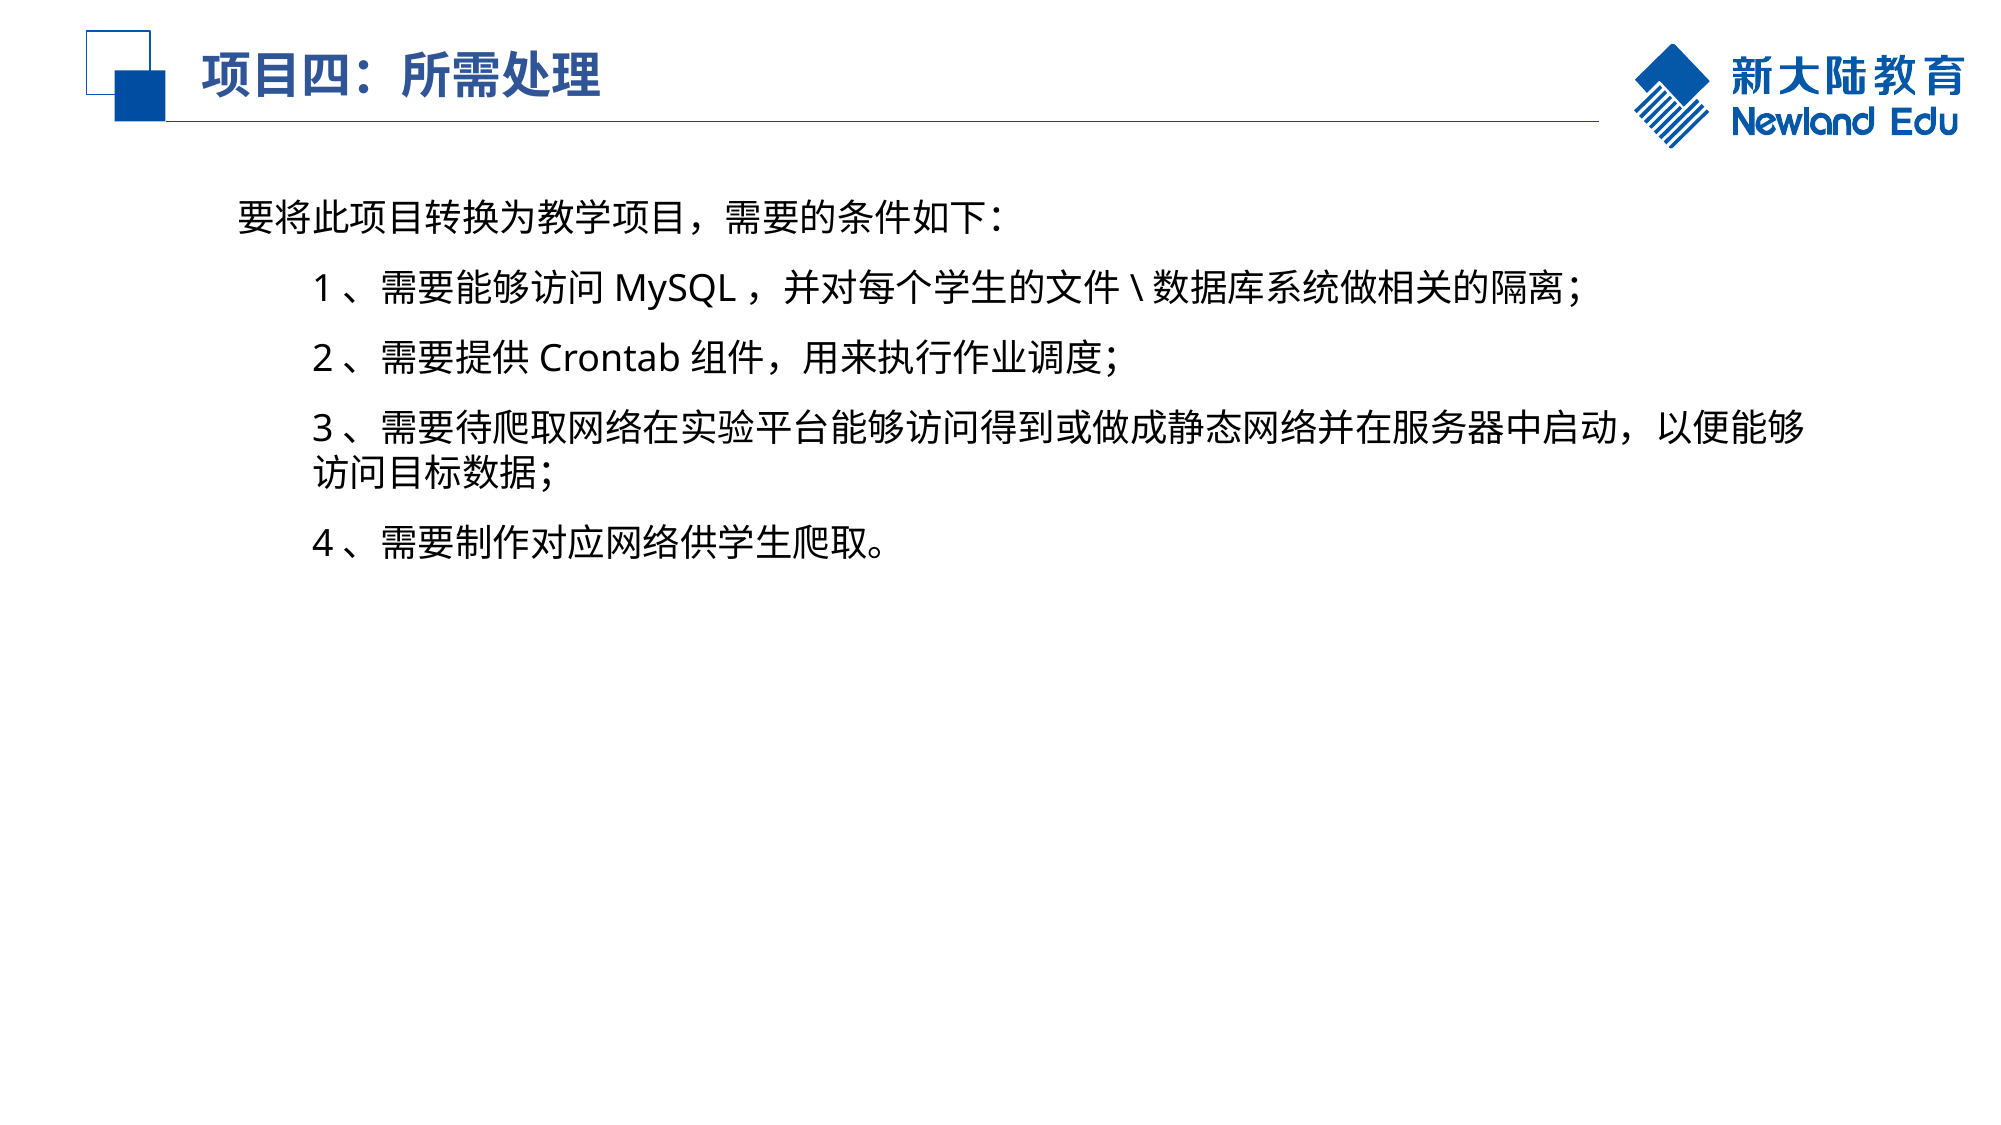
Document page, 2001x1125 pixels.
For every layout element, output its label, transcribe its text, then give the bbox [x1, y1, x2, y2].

text_box 要将此项目转换为教学项目，需要的条件如下： 1、需要能够访问MySQL，并对每个学生的文件\数据库系统做相关的隔离； 2、需要提供Crontab组件，用来执行作业调度； 3、需要待爬取网络在实验平台能够访问得到或做成静态网络并在服务器中启动，以便能够访问目标数据； 4、需要制作对应网络供学生爬取。 [222, 186, 1834, 572]
text_box 项目四：所需处理 [187, 36, 617, 112]
